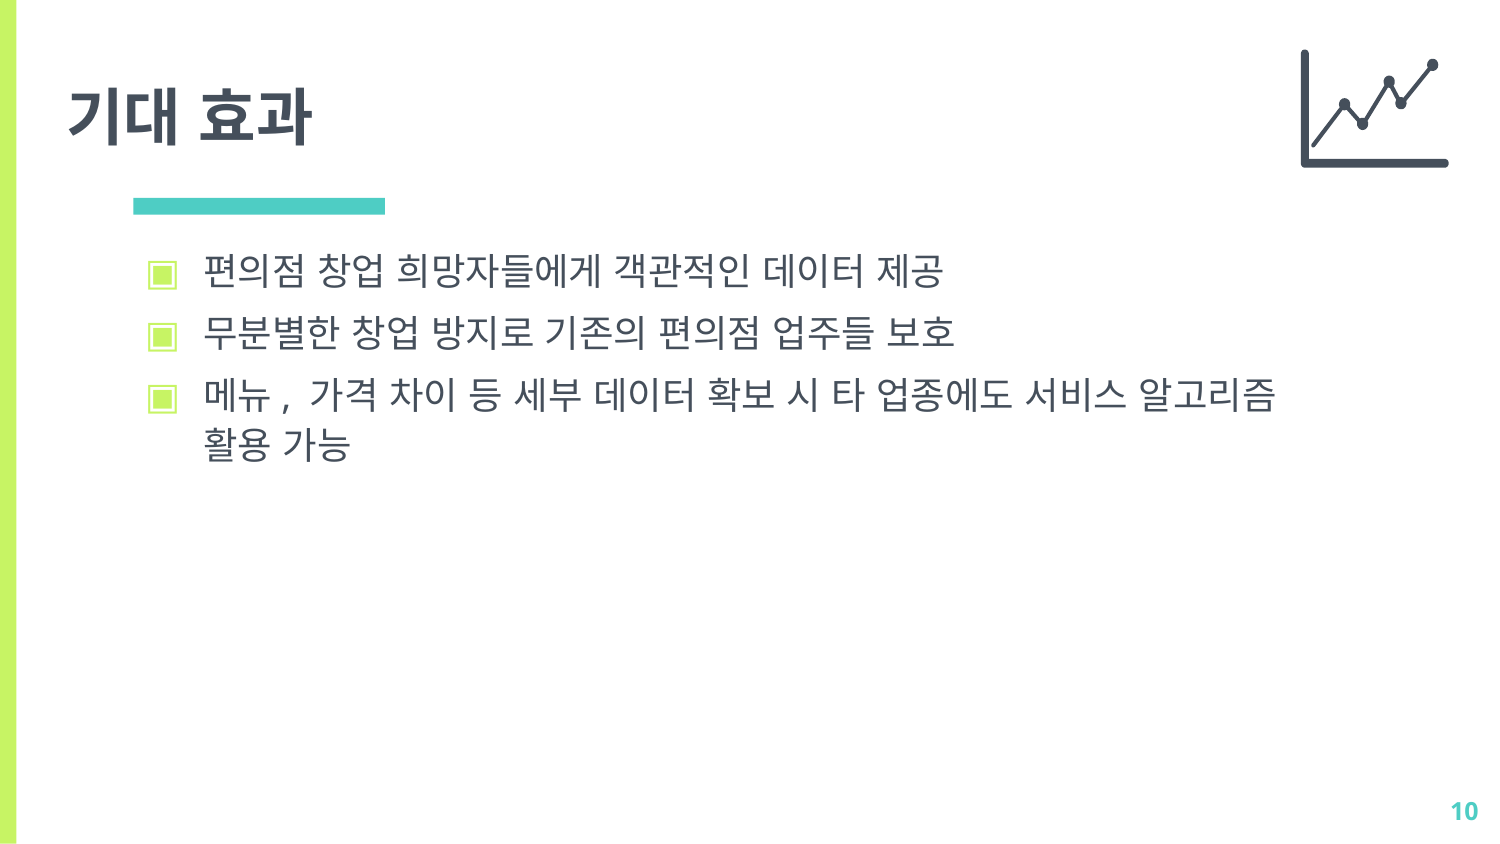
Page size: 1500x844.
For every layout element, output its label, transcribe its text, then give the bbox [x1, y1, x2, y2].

slide_number 10 [1403, 780, 1494, 832]
list 편의점 창업 희망자들에게 객관적인 데이터 제공 무분별한 창업 방지로 기존의 편의점 업주들 보호 메뉴, 가격 차이 등 세부 데이터 확보 시 타 업종에도 서비스 알고리즘 활용 가능 [113, 228, 1365, 483]
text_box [1300, 49, 1449, 168]
text_box 기대 효과 [51, 86, 1295, 168]
